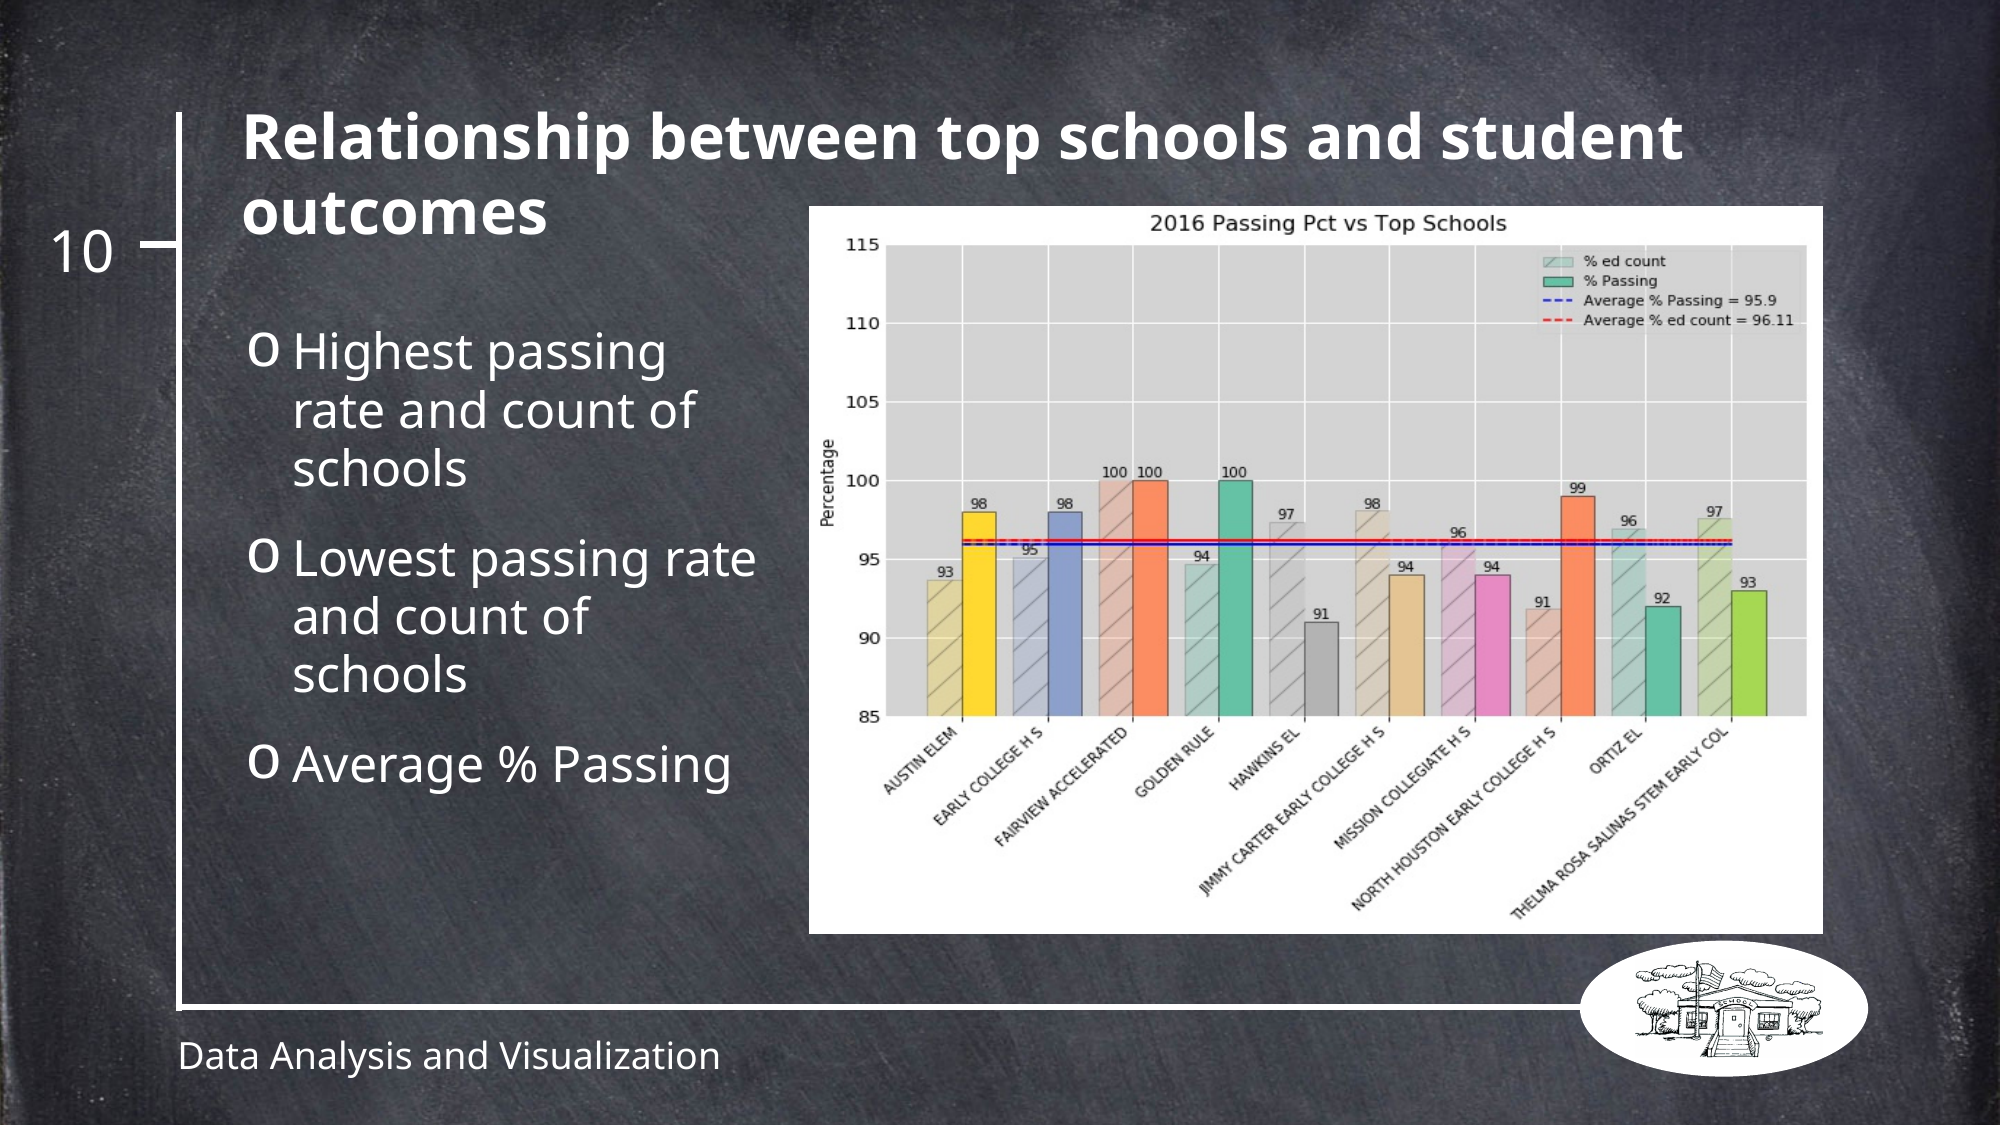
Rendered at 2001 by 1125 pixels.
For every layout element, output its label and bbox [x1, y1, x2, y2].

picture [0, 0, 2000, 1125]
text_box [1579, 940, 1869, 1077]
